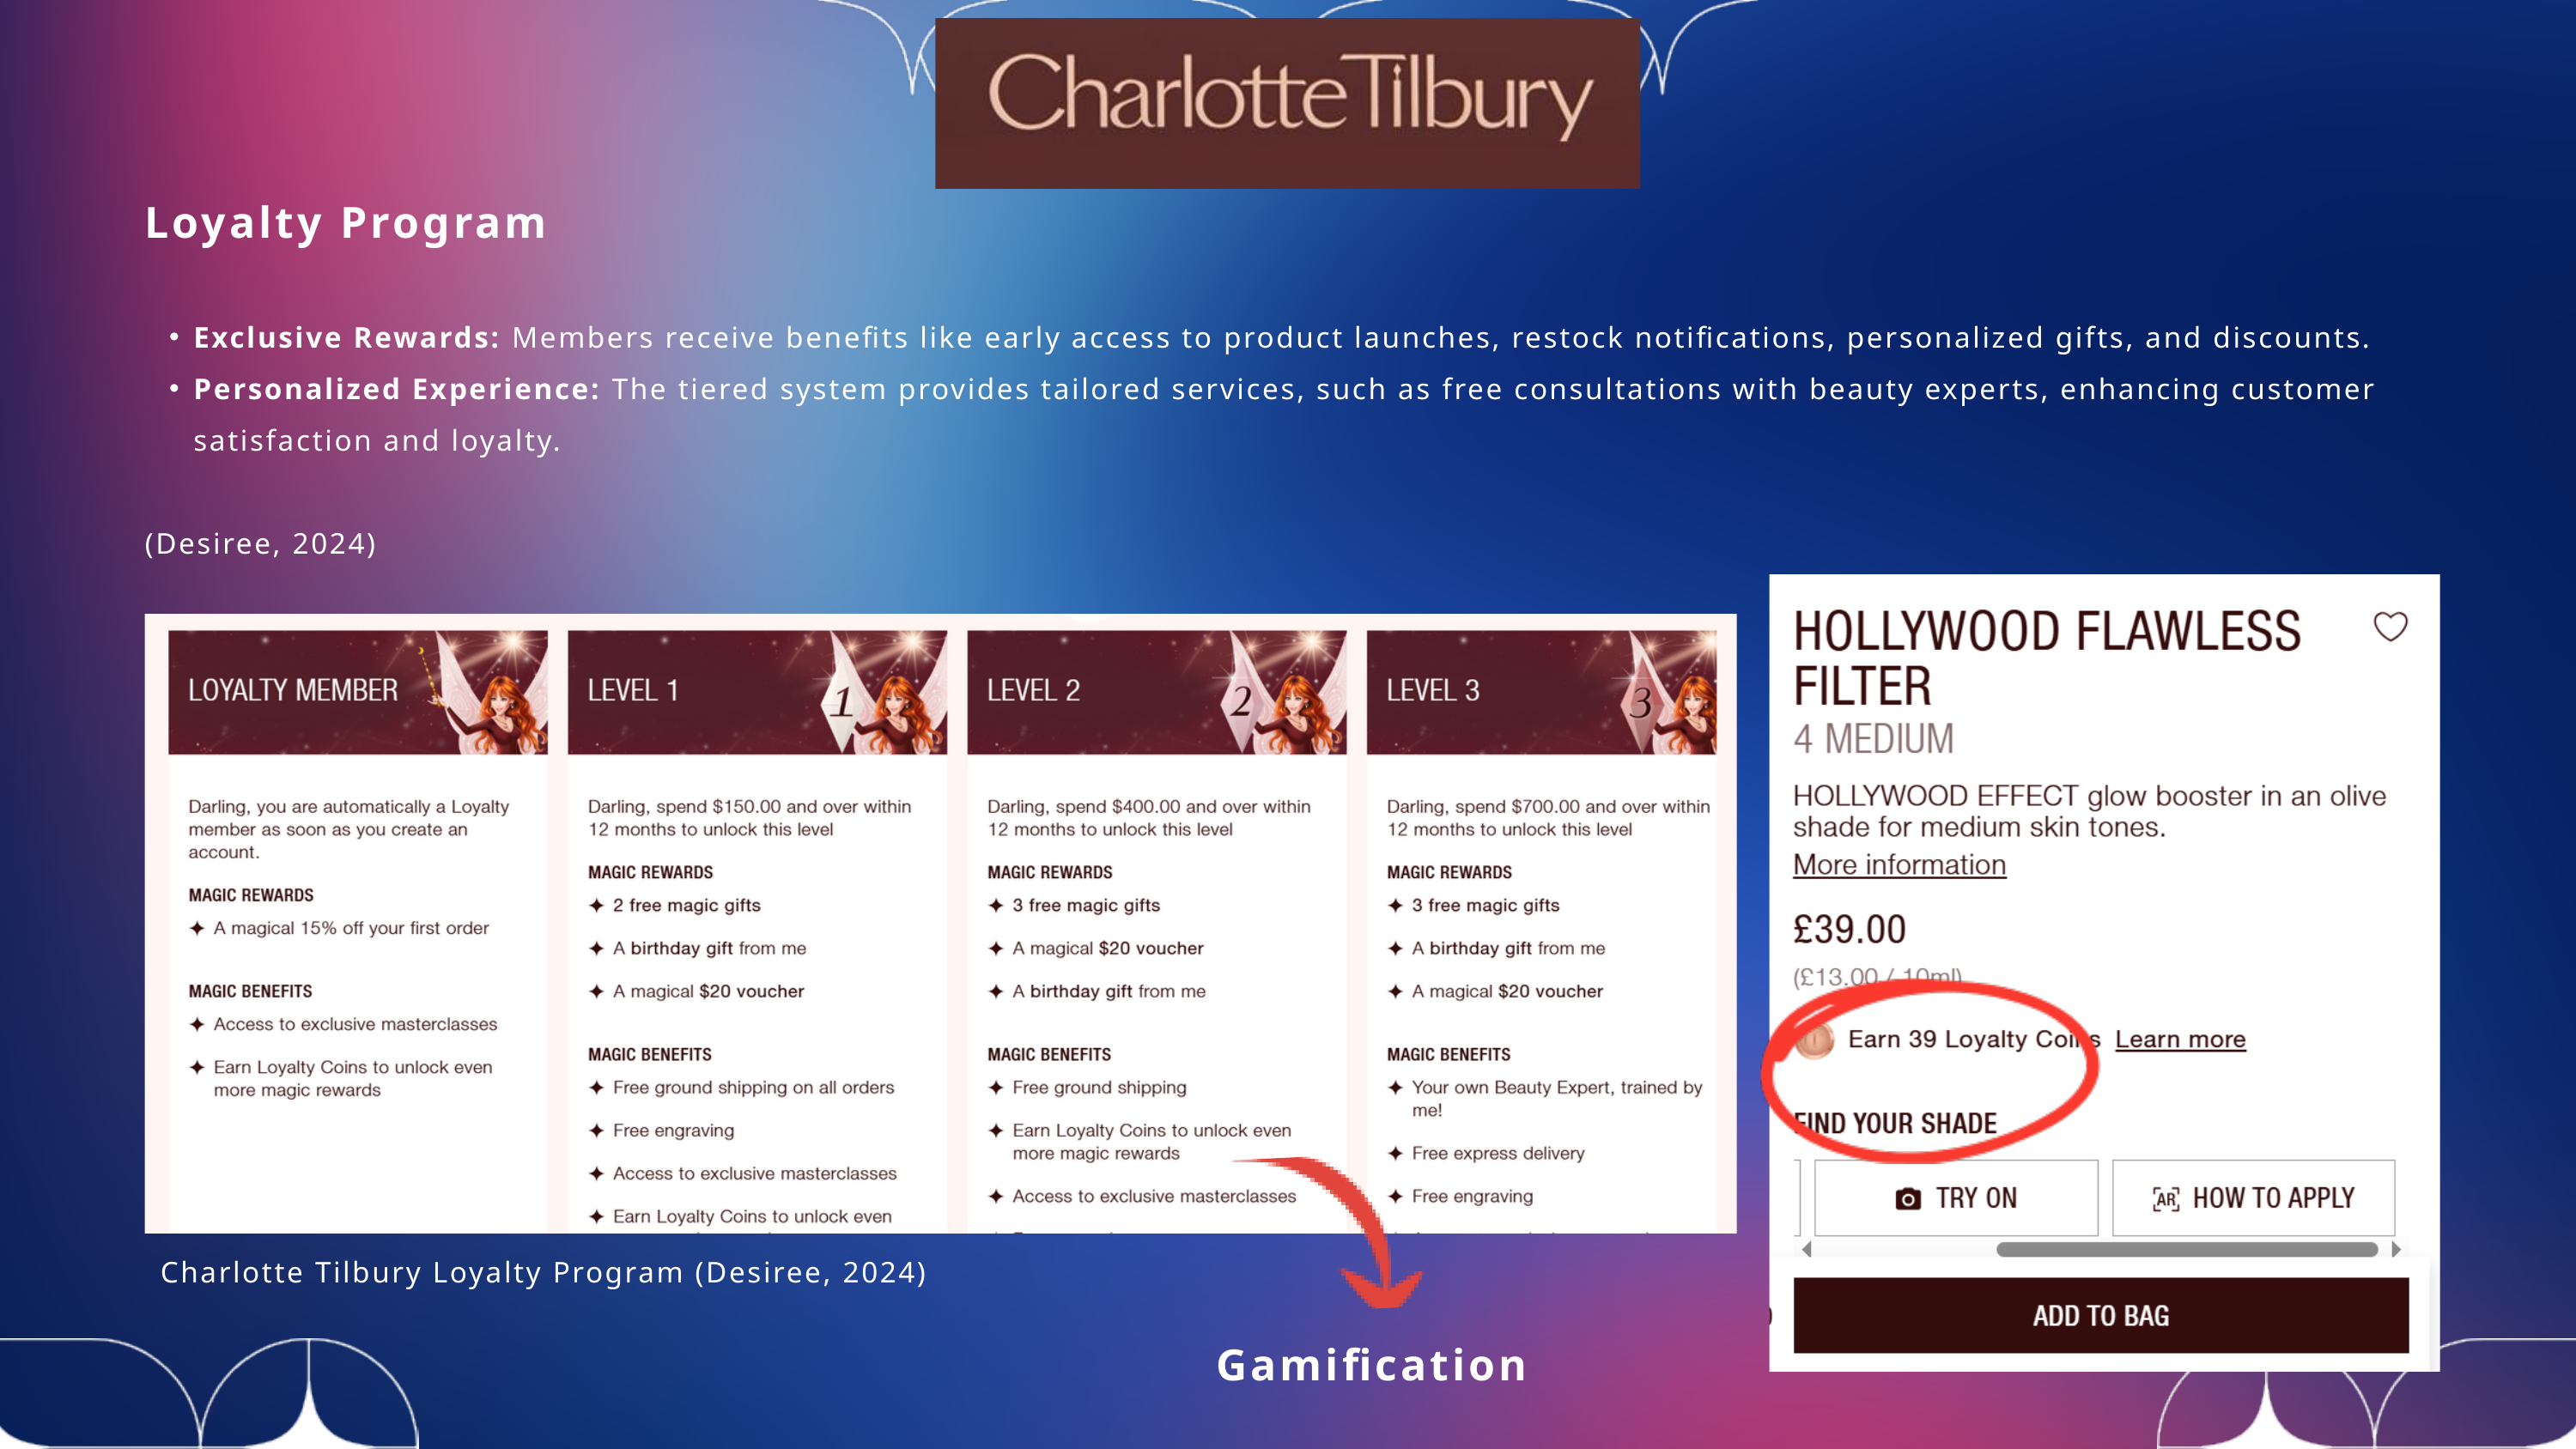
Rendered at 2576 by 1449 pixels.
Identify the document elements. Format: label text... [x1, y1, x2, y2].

text_box Gamification [1216, 1312, 2257, 1390]
text_box [2157, 1338, 2576, 1449]
text_box Exclusive Rewards: Members receive benefits like early access to product launches, restock notifications, personalized gifts, and discounts. Personalized Experience: The tiered system provides tailored services, such as free consultations with beauty experts, enhancing customer satisfaction and loyalty. (Desiree, 2024) [144, 301, 2482, 611]
text_box [1230, 1151, 1426, 1312]
text_box Charlotte Tilbury Loyalty Program (Desiree, 2024) [160, 1237, 1236, 1289]
text_box [935, 18, 1641, 189]
text_box [0, 1338, 419, 1449]
text_box [817, 0, 1759, 189]
text_box [1769, 1289, 2440, 1372]
text_box [1758, 978, 2105, 1164]
text_box [1769, 611, 2440, 1237]
text_box [0, 0, 2576, 1449]
text_box Charlotte Tilbury Loyalty Program (Desiree, 2024) [1424, 1237, 2497, 1289]
text_box Loyalty Program [144, 169, 1186, 247]
text_box [144, 614, 1737, 1234]
